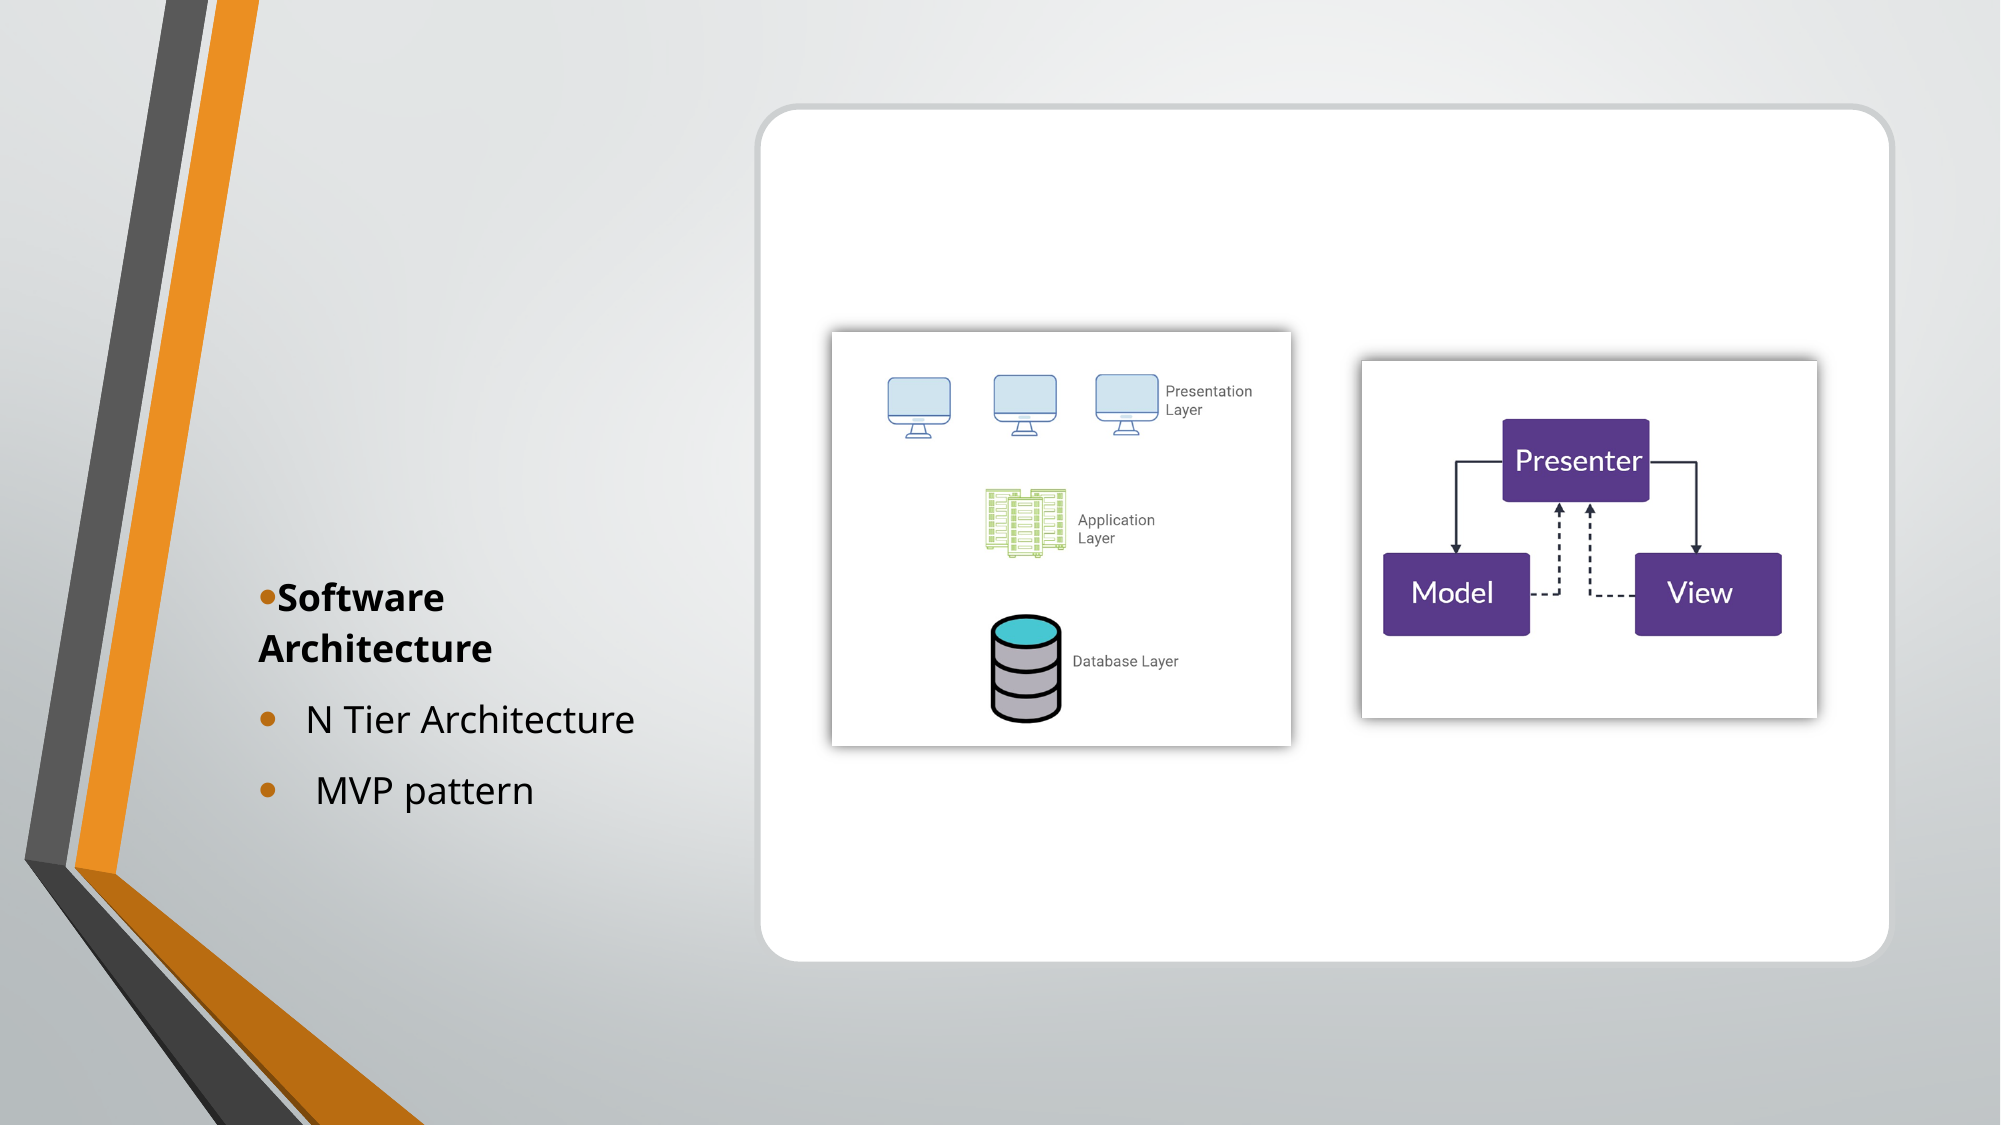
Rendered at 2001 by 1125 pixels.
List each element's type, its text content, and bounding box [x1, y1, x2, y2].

text_box [756, 105, 1894, 967]
picture [1338, 336, 1840, 741]
text_box Software Architecture N Tier Architecture MVP pattern [425, 437, 705, 950]
picture [809, 310, 1312, 768]
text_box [24, 0, 425, 1125]
